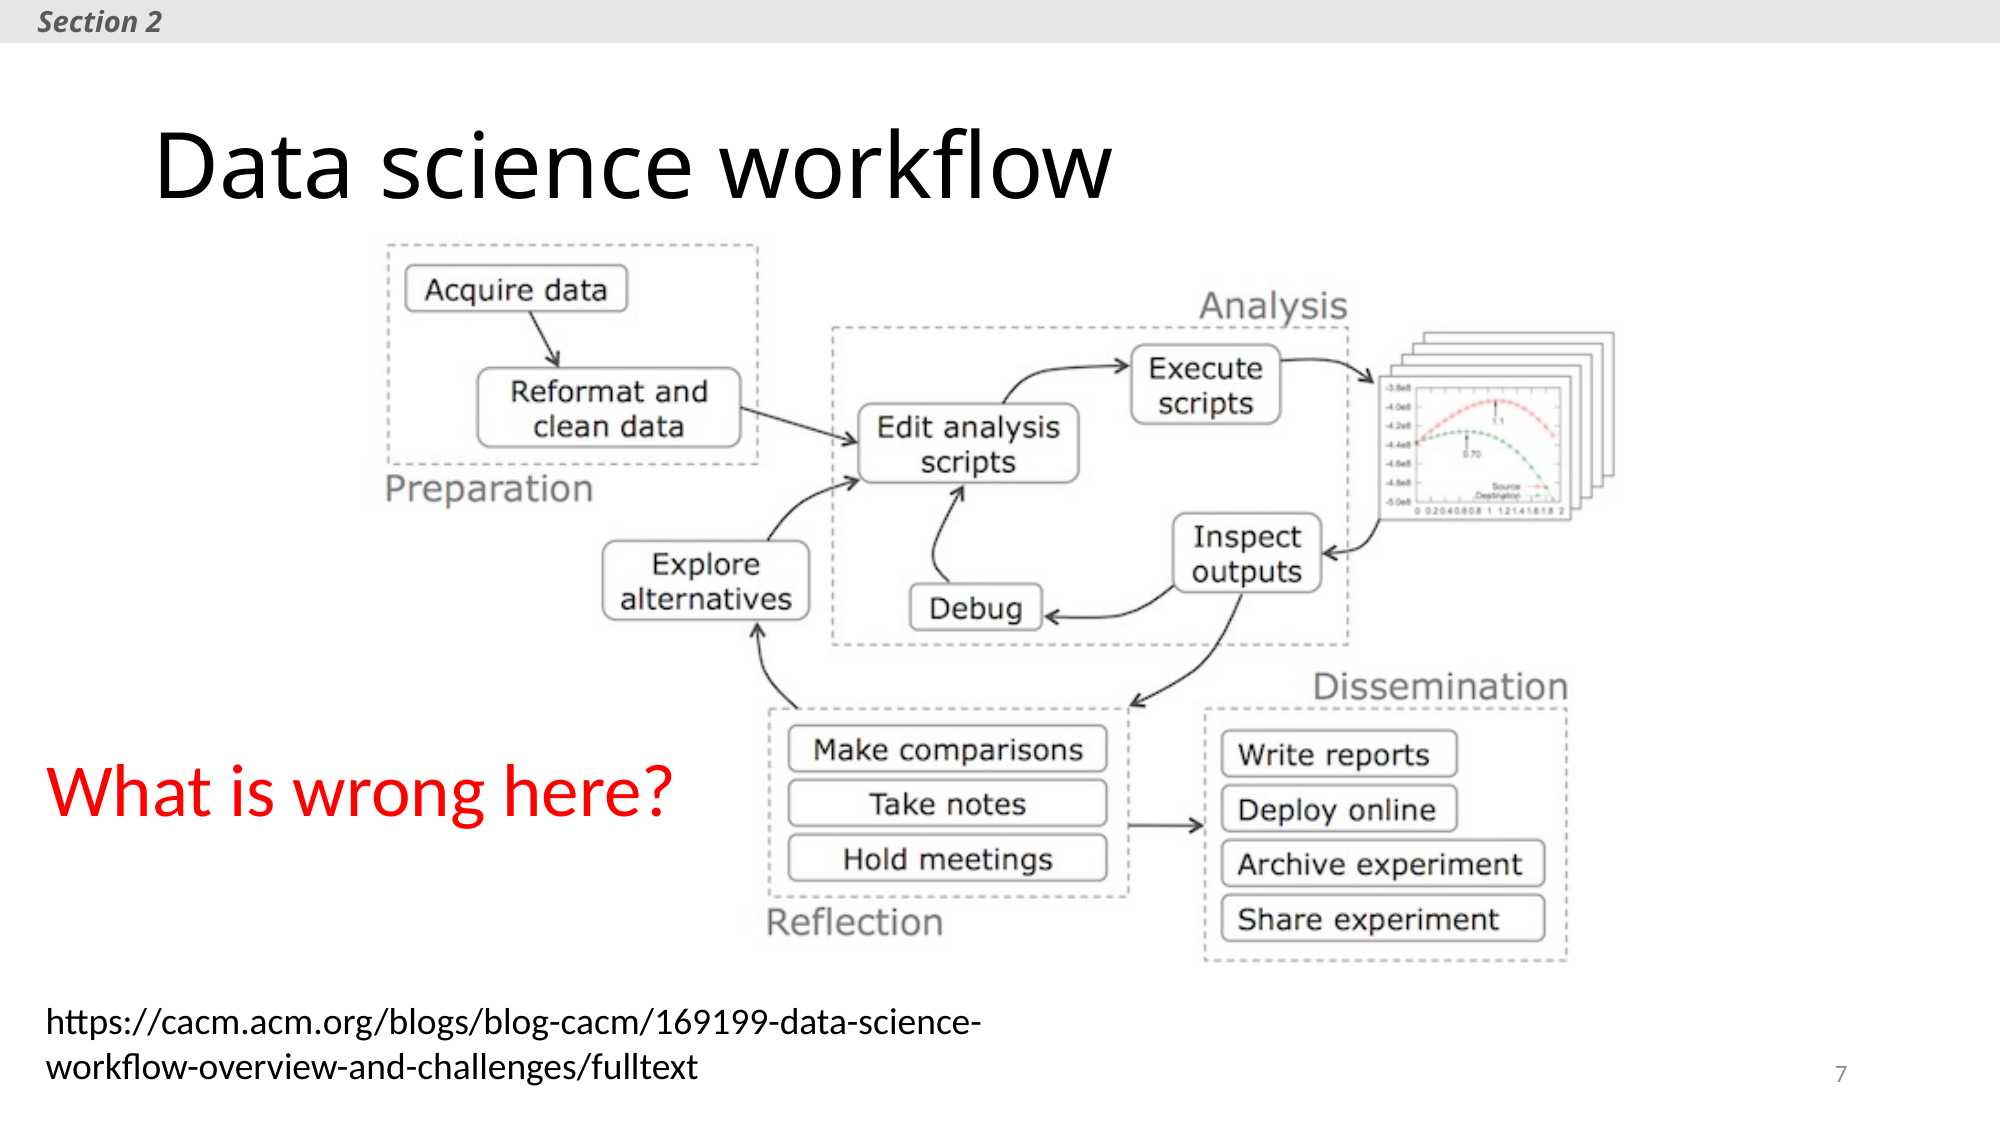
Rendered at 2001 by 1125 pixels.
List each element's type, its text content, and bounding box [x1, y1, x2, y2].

picture [361, 219, 1639, 990]
title Data science workflow [137, 59, 1863, 278]
text_box https://cacm.acm.org/blogs/blog-cacm/169199-data-science-workflow-overview-and-challenges/fulltext [30, 989, 1031, 1095]
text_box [0, 0, 2000, 47]
slide_number 7 [1412, 1042, 1863, 1103]
text_box What is wrong here? [31, 733, 361, 839]
